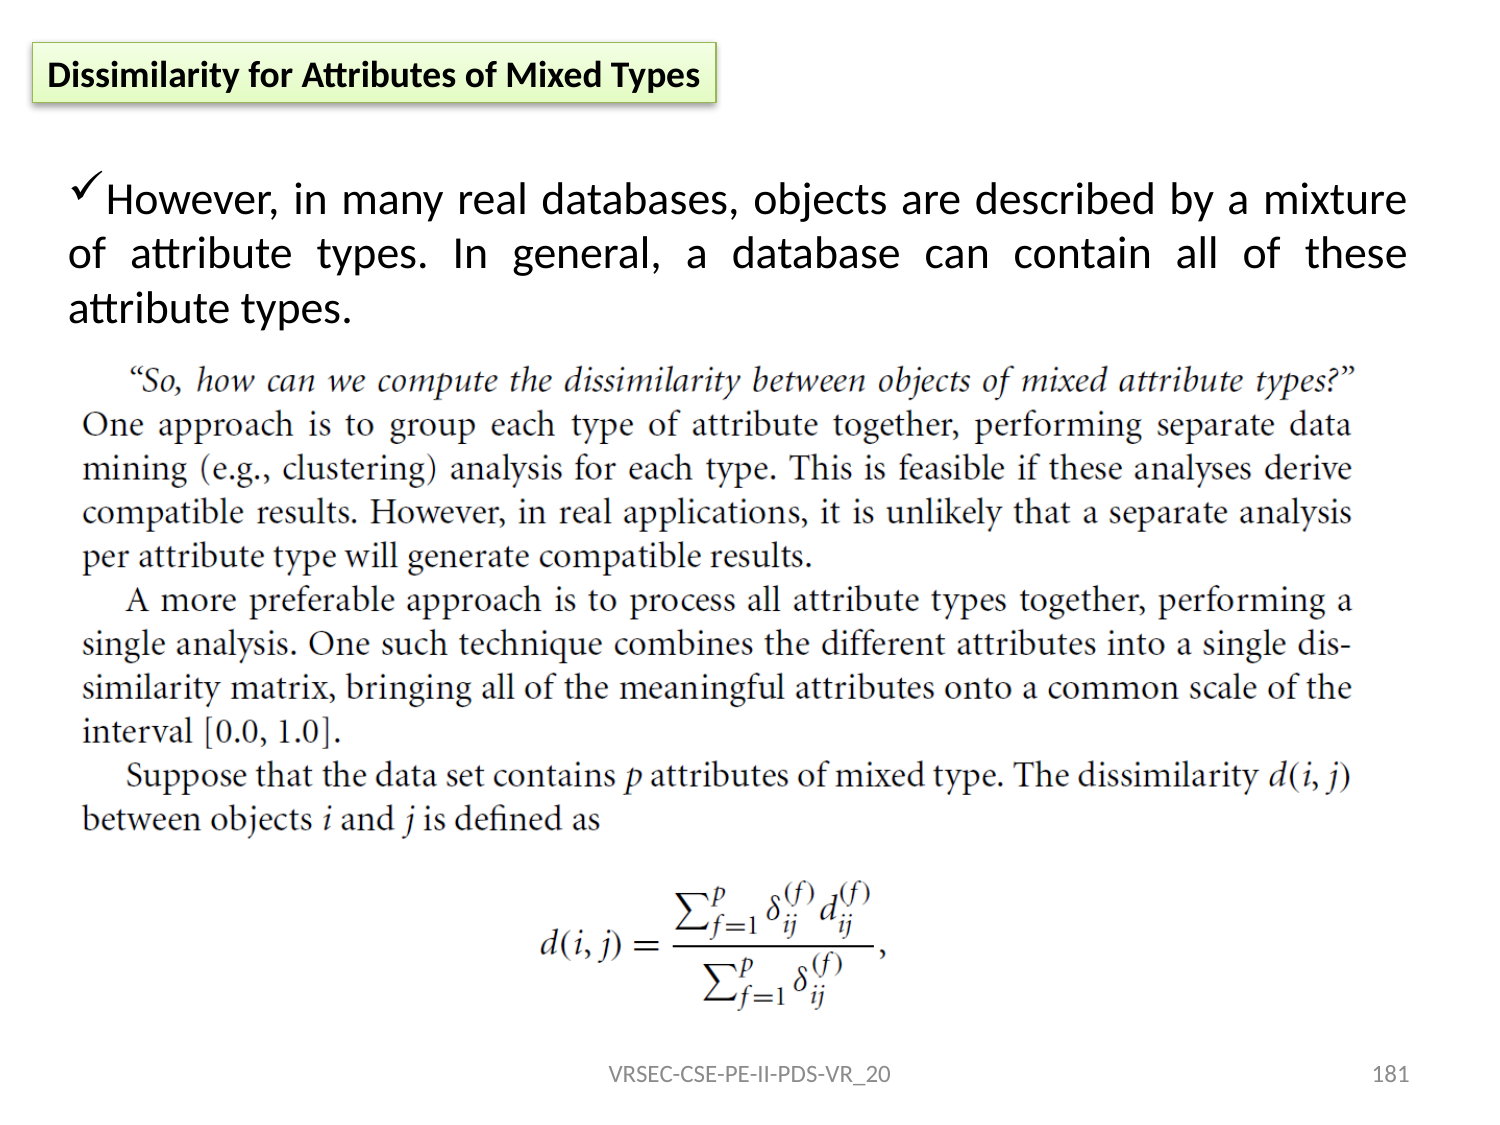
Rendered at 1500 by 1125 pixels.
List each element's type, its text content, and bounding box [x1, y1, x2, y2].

picture [64, 349, 1393, 1011]
footer VRSEC-CSE-PE-II-PDS-VR_20 [512, 1042, 988, 1103]
text_box Dissimilarity for Attributes of Mixed Types [32, 42, 717, 103]
text_box However, in many real databases, objects are described by a mixture of attribute types. In general, a database can contain all of these attribute types. [53, 160, 1424, 341]
slide_number 181 [1074, 1042, 1425, 1103]
